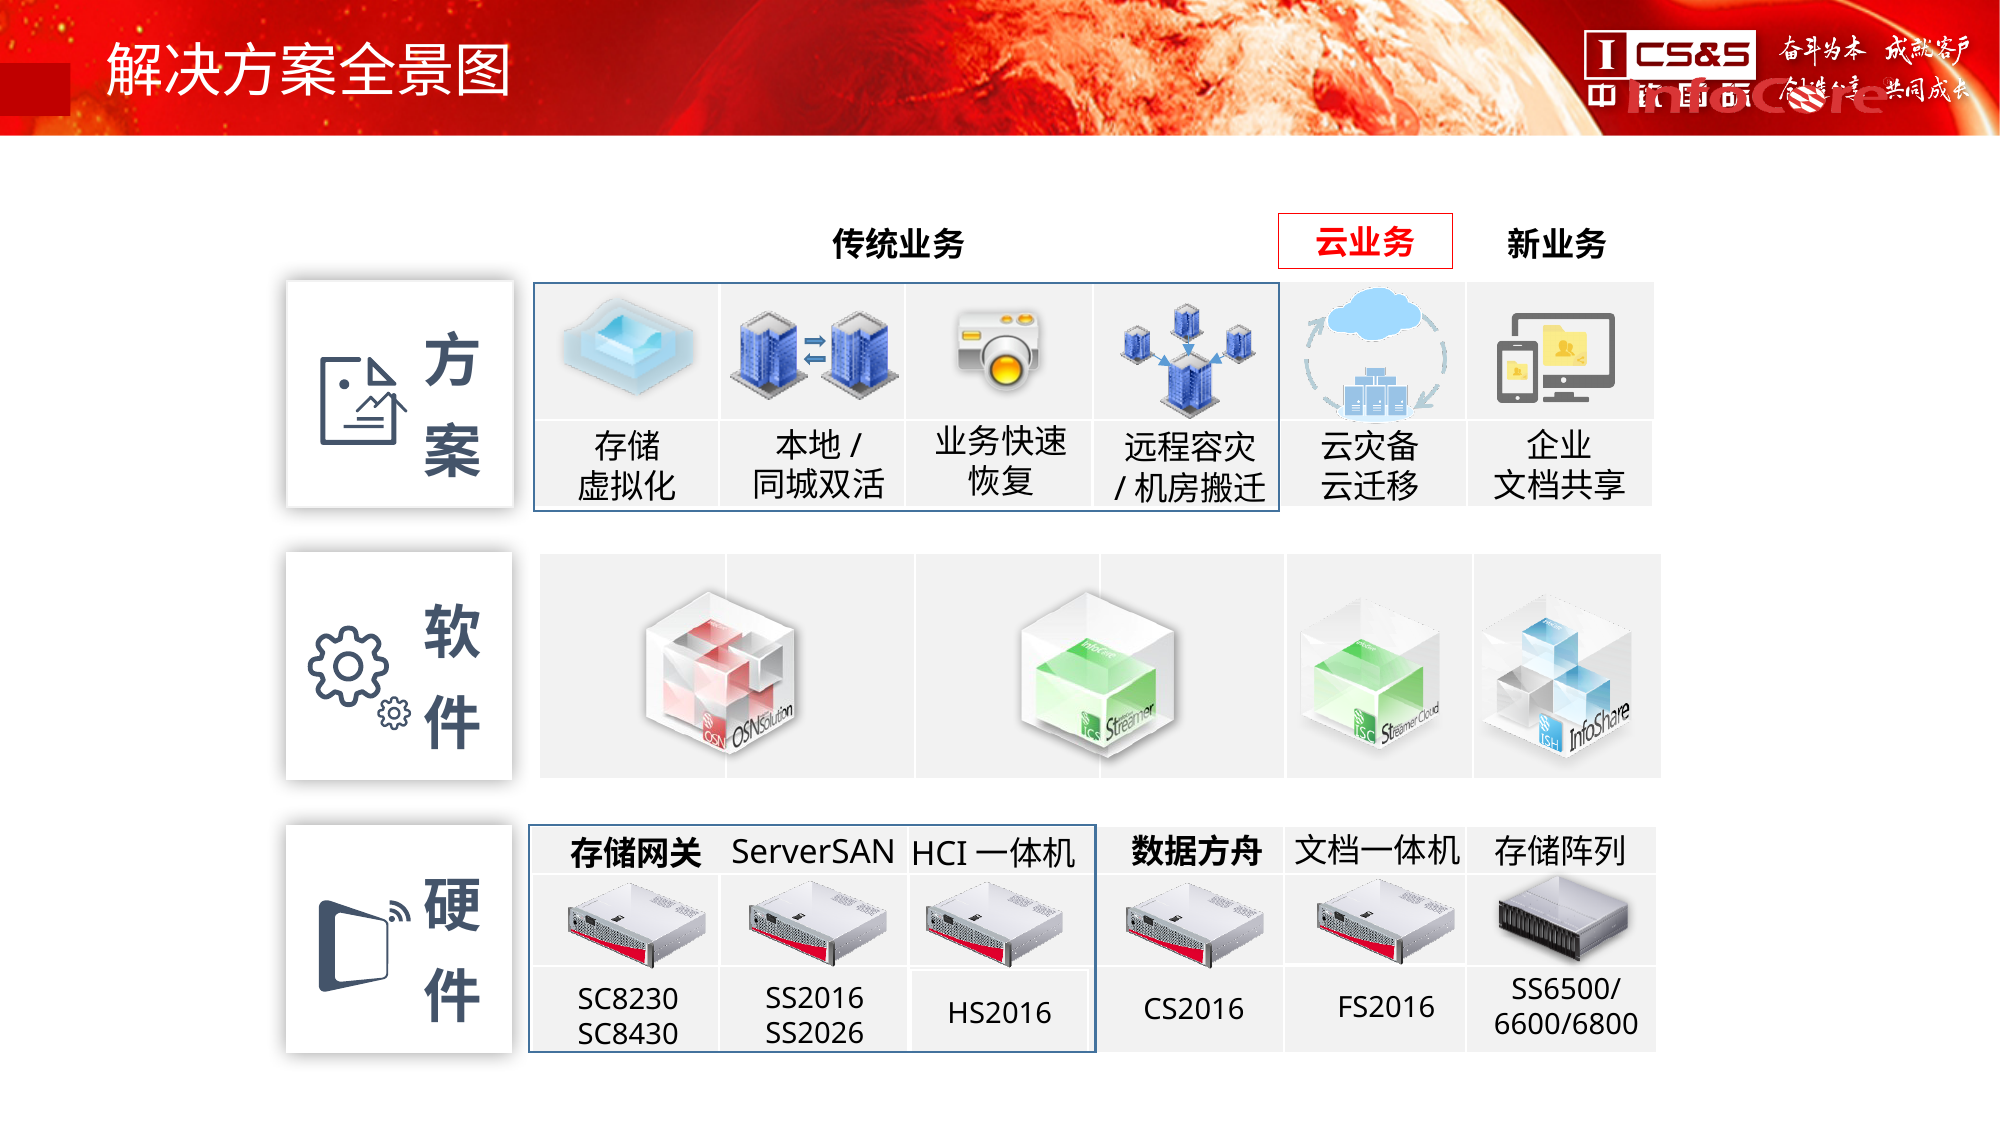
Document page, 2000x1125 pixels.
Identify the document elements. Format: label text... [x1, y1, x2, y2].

text_box 新业务 [1466, 215, 1650, 271]
text_box 云业务 [1278, 213, 1453, 269]
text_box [522, 280, 1656, 516]
text_box 传统业务 [807, 215, 991, 271]
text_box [531, 821, 1674, 1059]
title 解决方案全景图 [90, 25, 1587, 112]
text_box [286, 280, 513, 1053]
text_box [538, 553, 1662, 780]
picture [0, 0, 2000, 1125]
